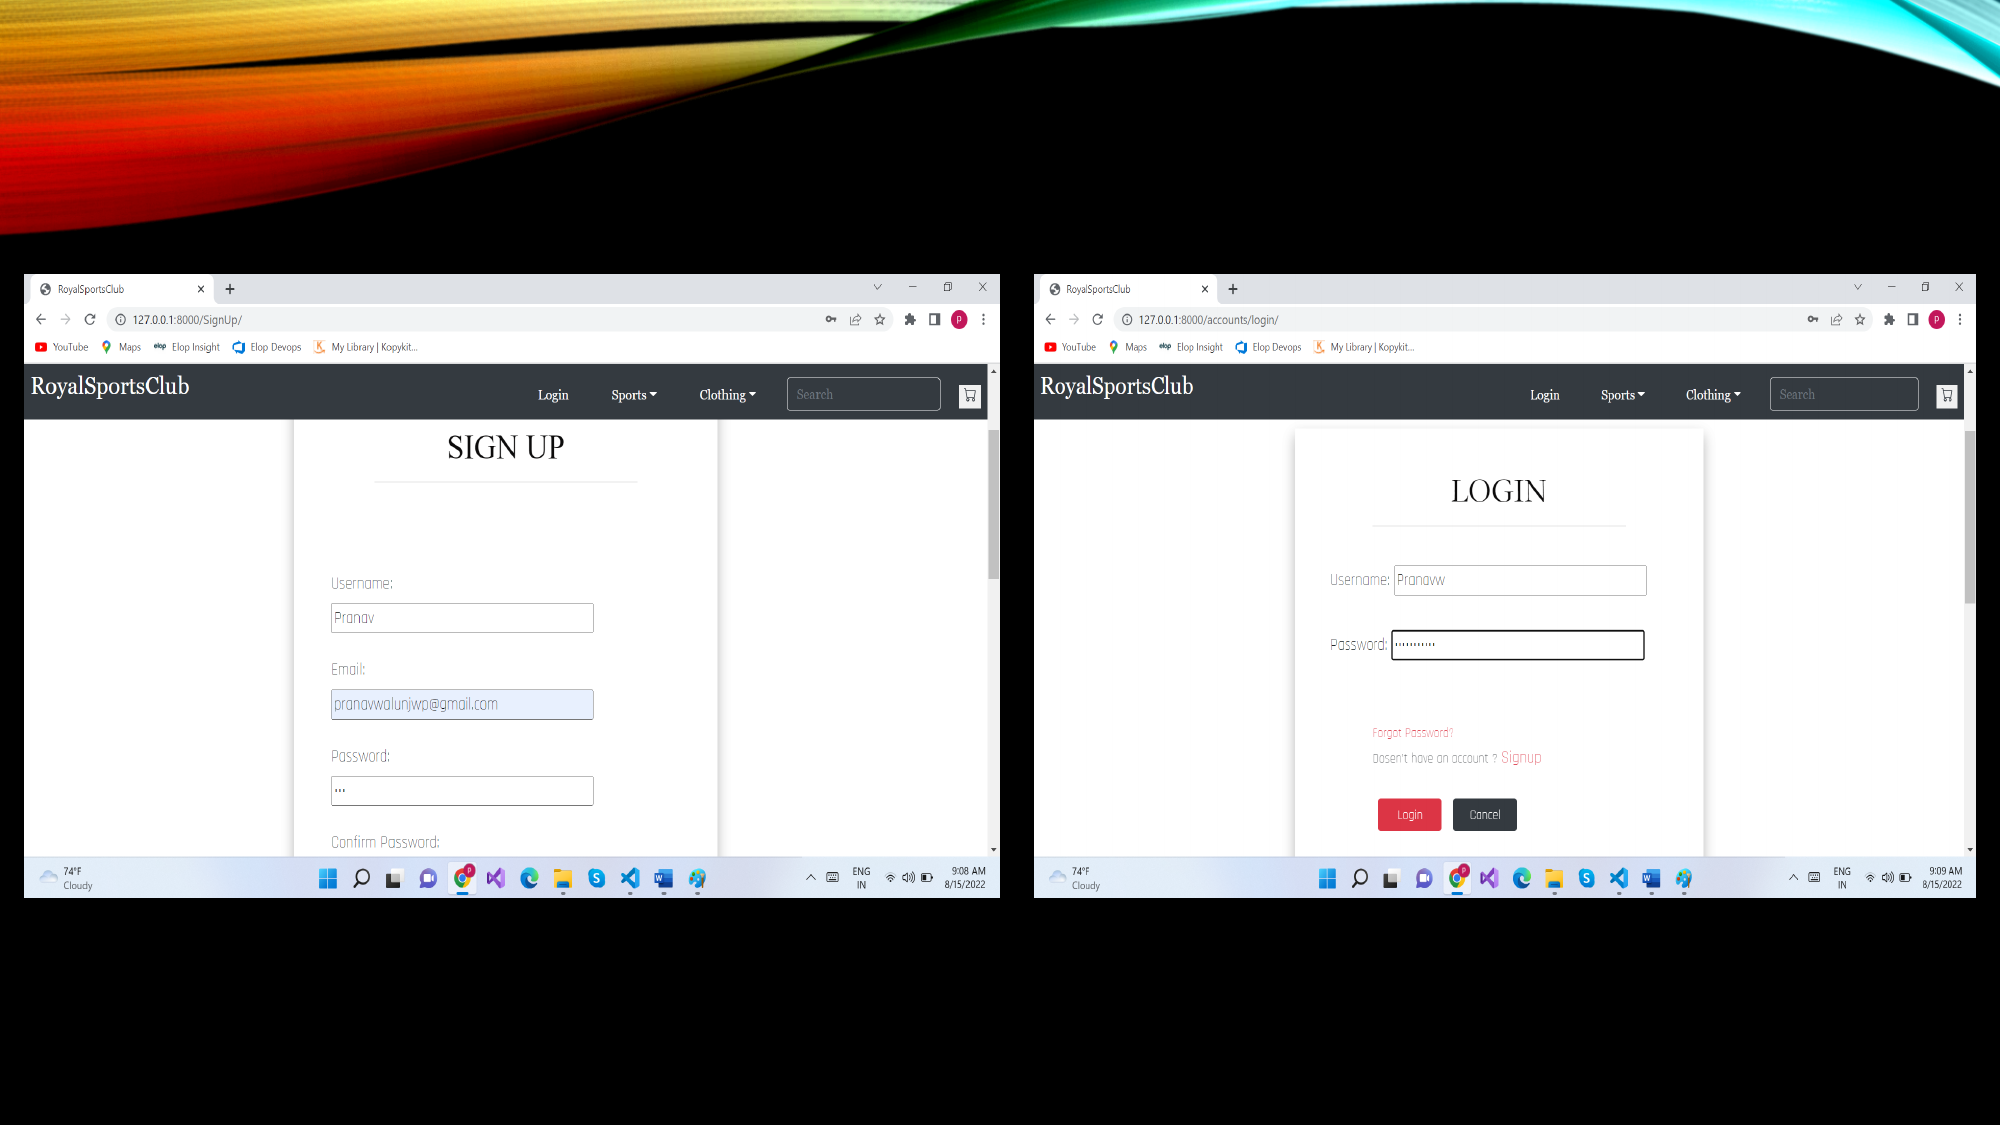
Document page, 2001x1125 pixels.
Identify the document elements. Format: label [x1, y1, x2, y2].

picture [1033, 274, 1976, 898]
picture [0, 0, 2000, 237]
picture [24, 274, 1001, 898]
